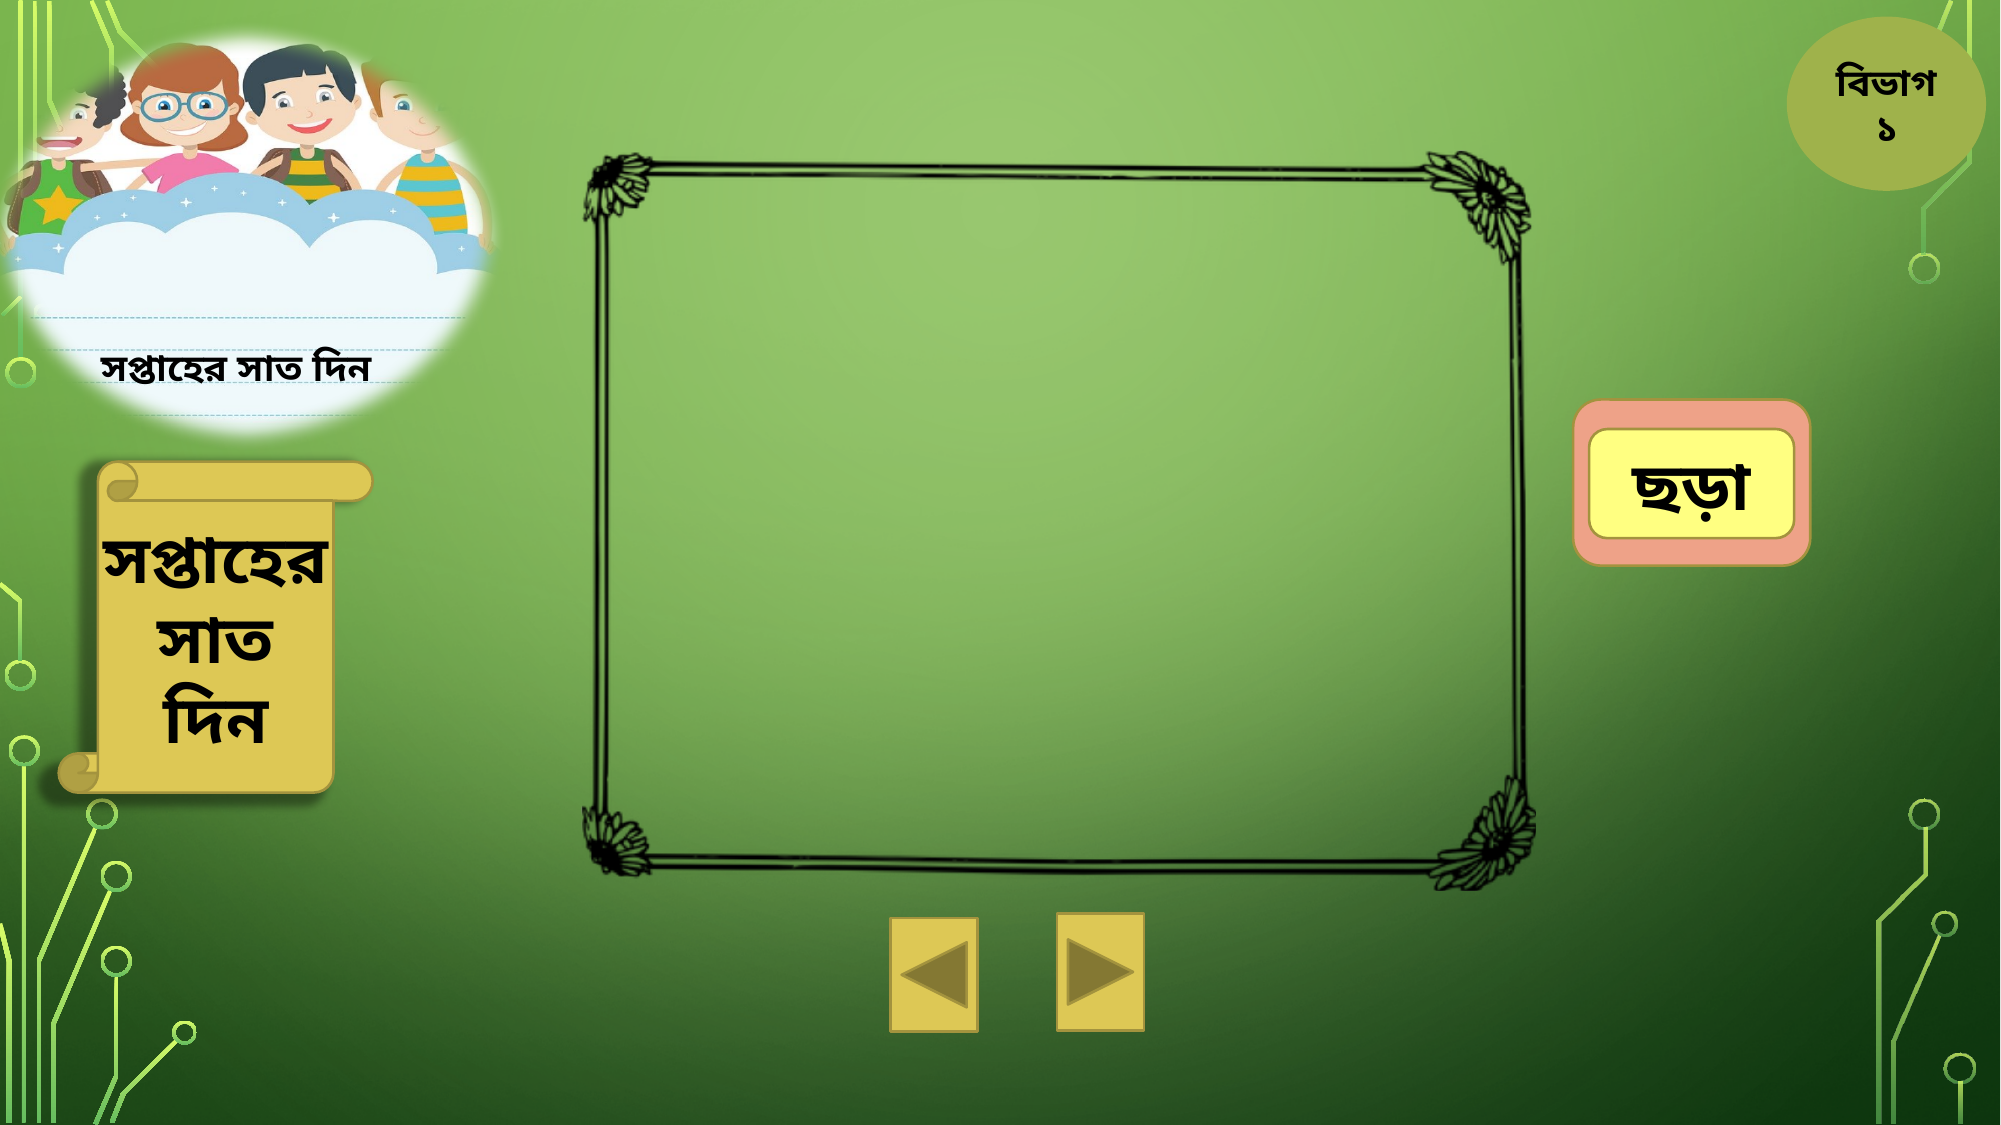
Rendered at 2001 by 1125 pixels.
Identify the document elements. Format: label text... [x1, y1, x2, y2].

picture [582, 42, 1536, 998]
text_box [1056, 998, 1145, 1032]
text_box বিভাগ ১ [1791, 21, 1982, 187]
text_box সপ্তাহের সাত দিন [57, 460, 374, 794]
picture [0, 19, 509, 453]
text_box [1572, 399, 1811, 566]
text_box [889, 998, 979, 1033]
